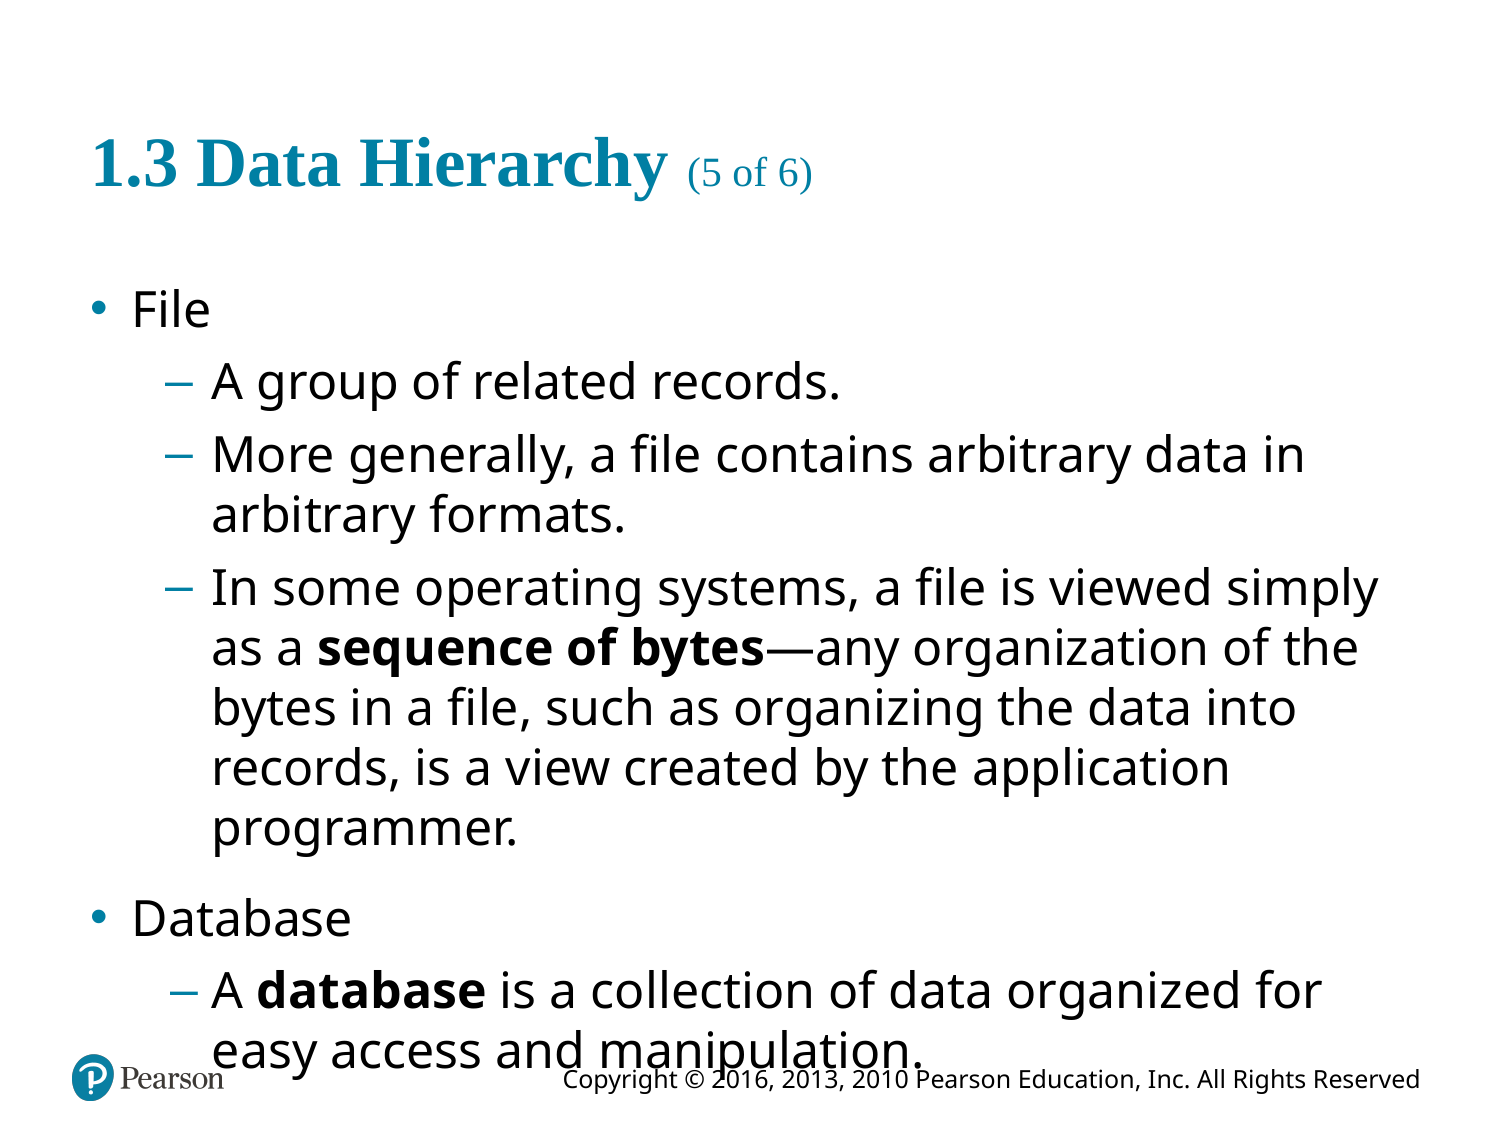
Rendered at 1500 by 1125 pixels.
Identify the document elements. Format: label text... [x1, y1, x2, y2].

title 1.3 Data Hierarchy (5 of 6) [75, 35, 1425, 216]
picture [72, 1054, 88, 1070]
picture [72, 1087, 83, 1101]
picture [98, 1054, 224, 1101]
picture [80, 1063, 106, 1088]
list File A group of related records. More generally, a file contains arbitrary data in arbitrary formats. In some operating systems, a file is viewed simply as a sequence of bytes—any organization of the bytes in a file, such as organizing the data into records, is a view created by the application programmer. Database A database is a collection of data organized for easy access and manipulation. [75, 262, 1425, 1036]
